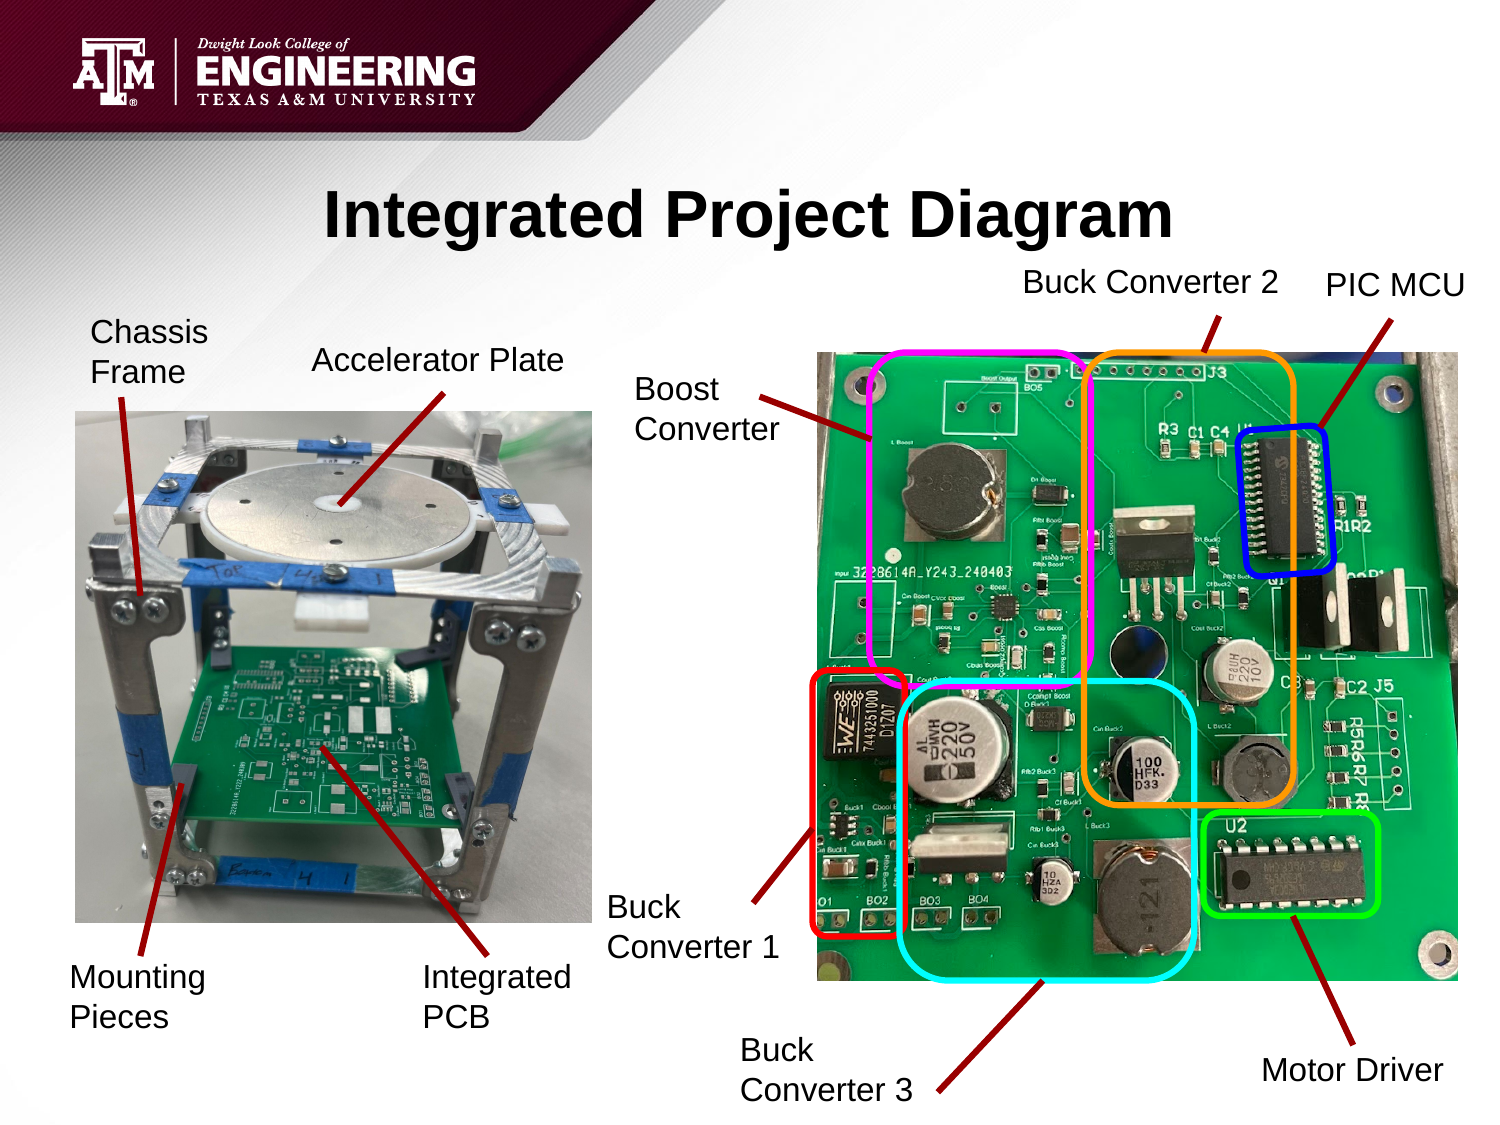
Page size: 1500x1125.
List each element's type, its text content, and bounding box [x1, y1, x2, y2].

text_box Motor Driver [1245, 1033, 1472, 1104]
text_box Boost Converter [619, 352, 799, 463]
title Integrated Project Diagram [75, 145, 1425, 277]
text_box Buck Converter 1 [591, 870, 807, 980]
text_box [1292, 915, 1354, 1046]
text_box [120, 396, 141, 596]
picture [0, 0, 1500, 1125]
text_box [812, 352, 1459, 981]
text_box Buck Converter 3 [724, 1013, 940, 1123]
text_box Chassis Frame [75, 295, 238, 369]
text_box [937, 980, 1044, 1093]
text_box Buck Converter 2 [1007, 245, 1335, 315]
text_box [1203, 315, 1220, 353]
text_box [759, 396, 872, 440]
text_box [1319, 318, 1392, 428]
text_box Accelerator Plate [296, 322, 592, 393]
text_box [321, 746, 488, 957]
text_box PIC MCU [1310, 248, 1490, 319]
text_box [140, 783, 182, 957]
text_box Mounting Pieces [54, 940, 258, 1038]
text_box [752, 828, 813, 904]
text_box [338, 393, 445, 506]
text_box Integrated PCB [407, 940, 611, 1014]
